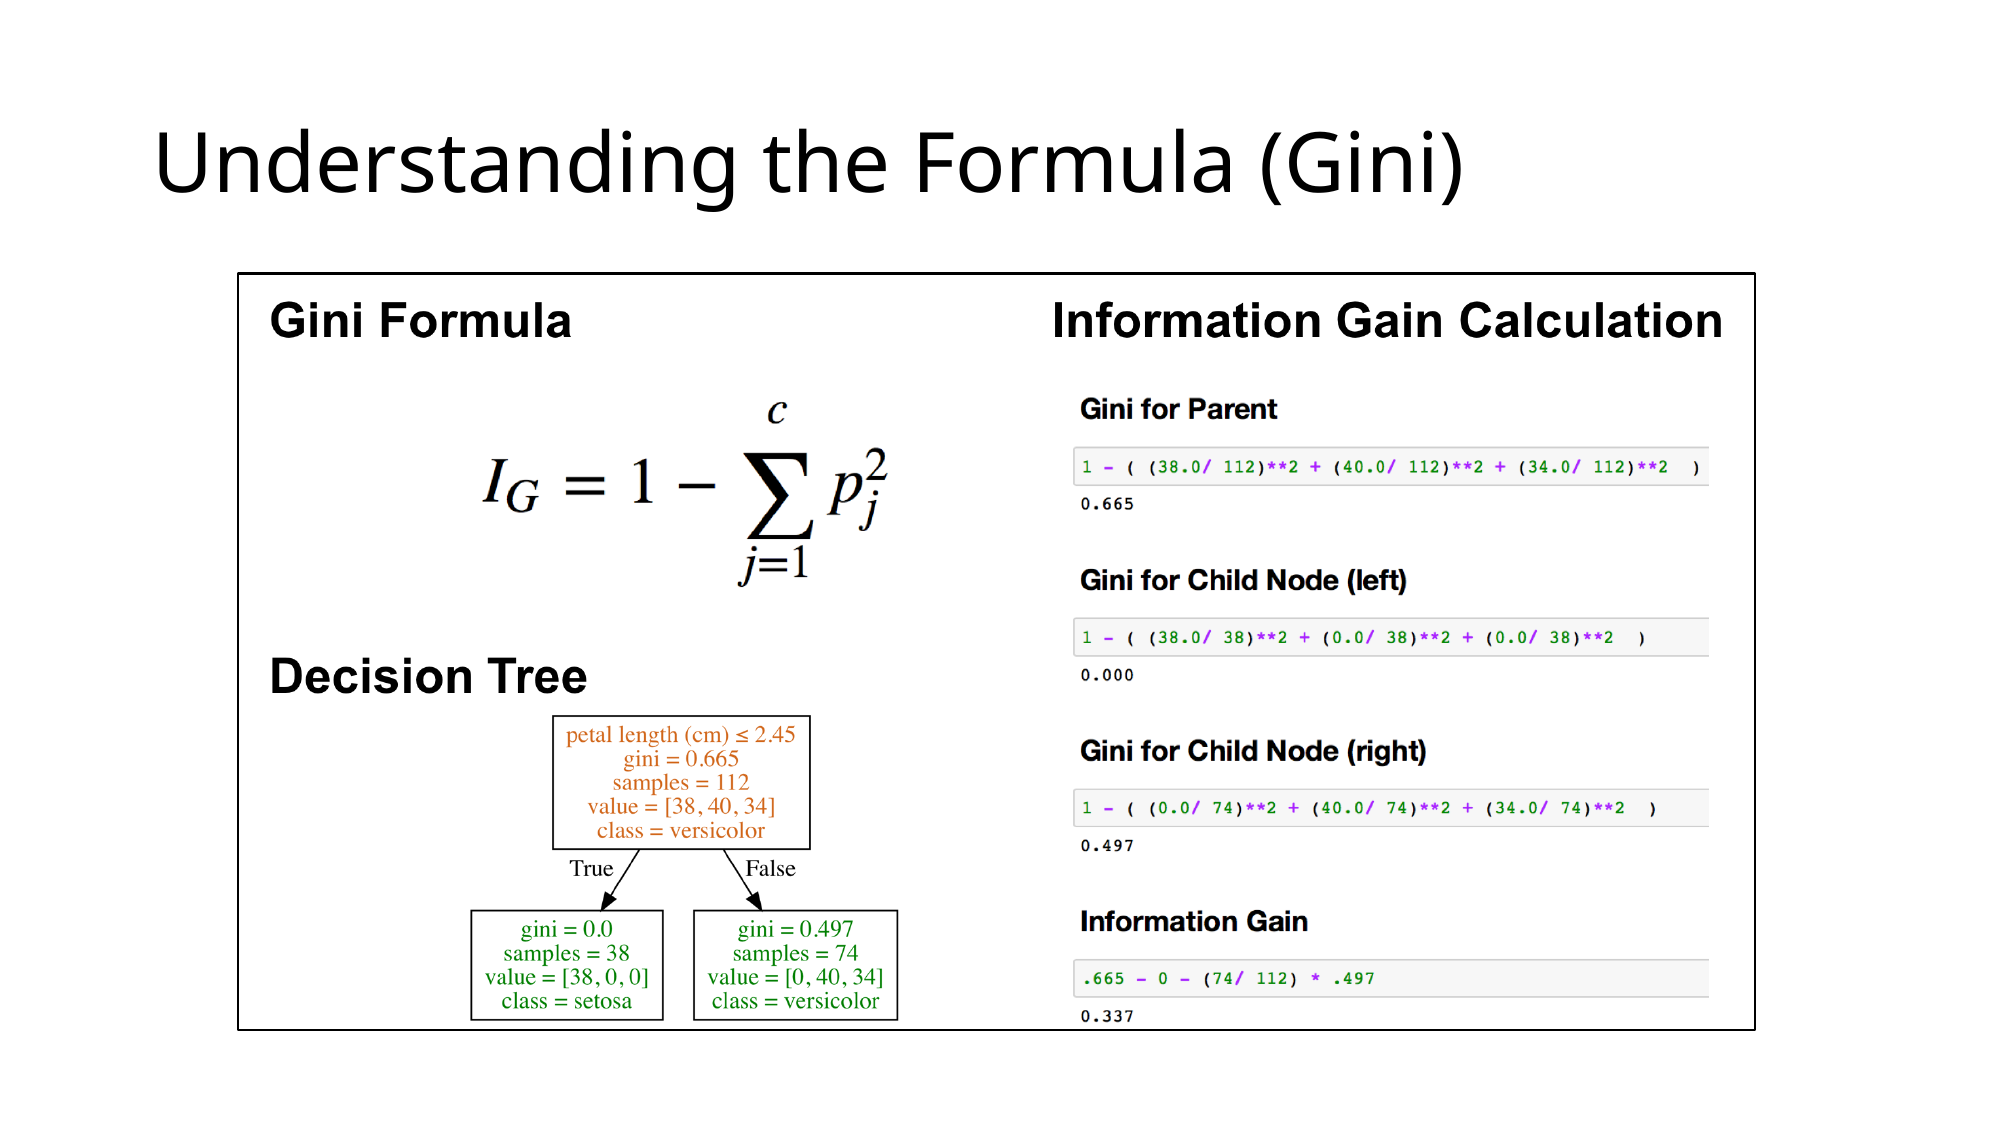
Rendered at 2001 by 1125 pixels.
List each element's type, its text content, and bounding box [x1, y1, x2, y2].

title Understanding the Formula (Gini) [137, 57, 1863, 275]
picture [239, 274, 1754, 1029]
